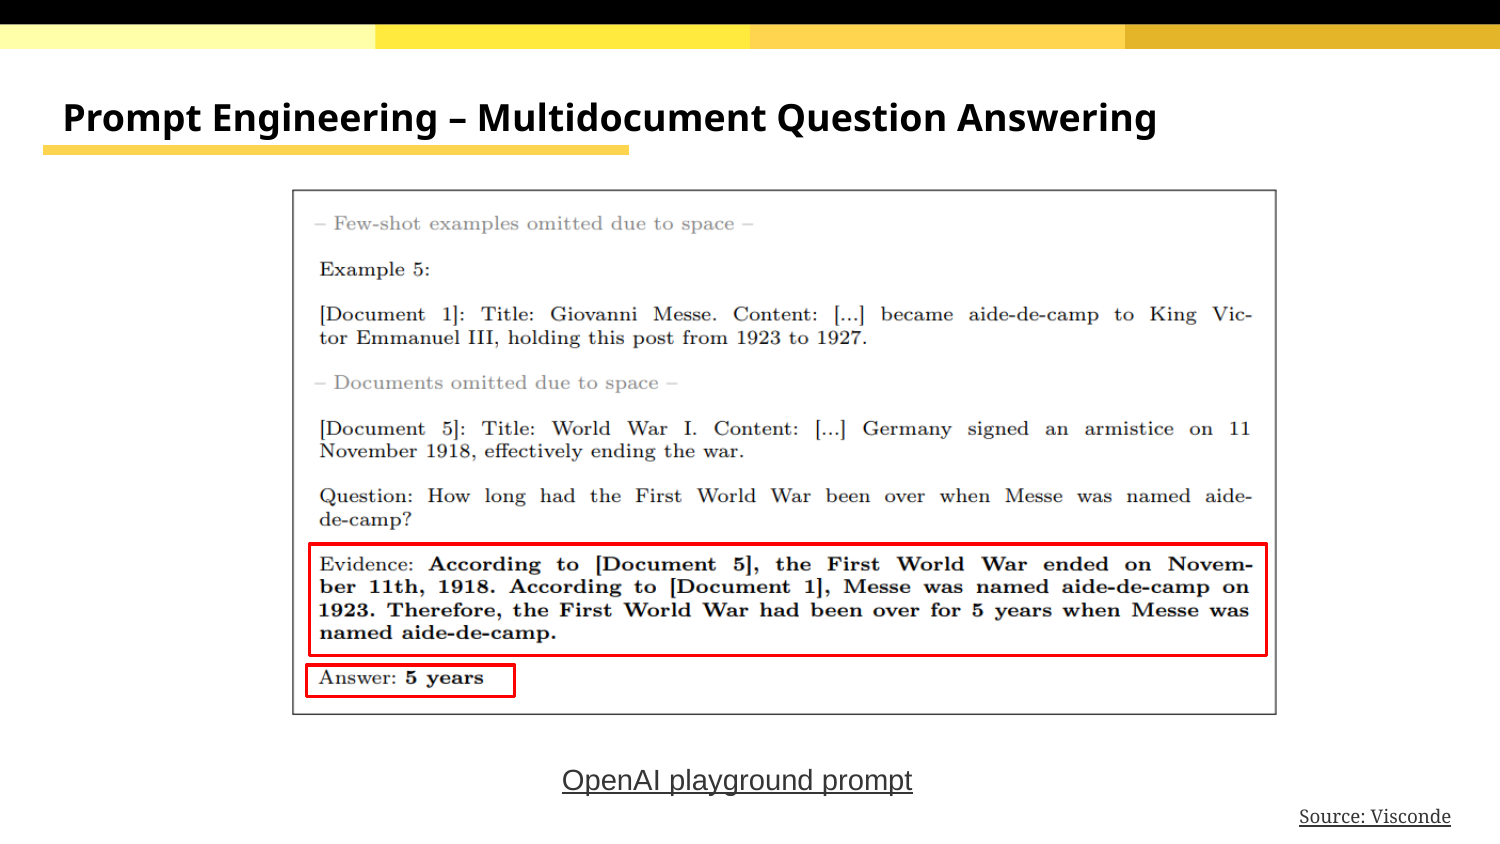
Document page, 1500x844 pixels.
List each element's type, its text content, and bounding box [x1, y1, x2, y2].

picture [290, 188, 1279, 719]
title Prompt Engineering – Multidocument Question Answering [51, 72, 1449, 167]
text_box OpenAI playground prompt [496, 746, 979, 812]
text_box Source: Visconde [1288, 793, 1497, 842]
